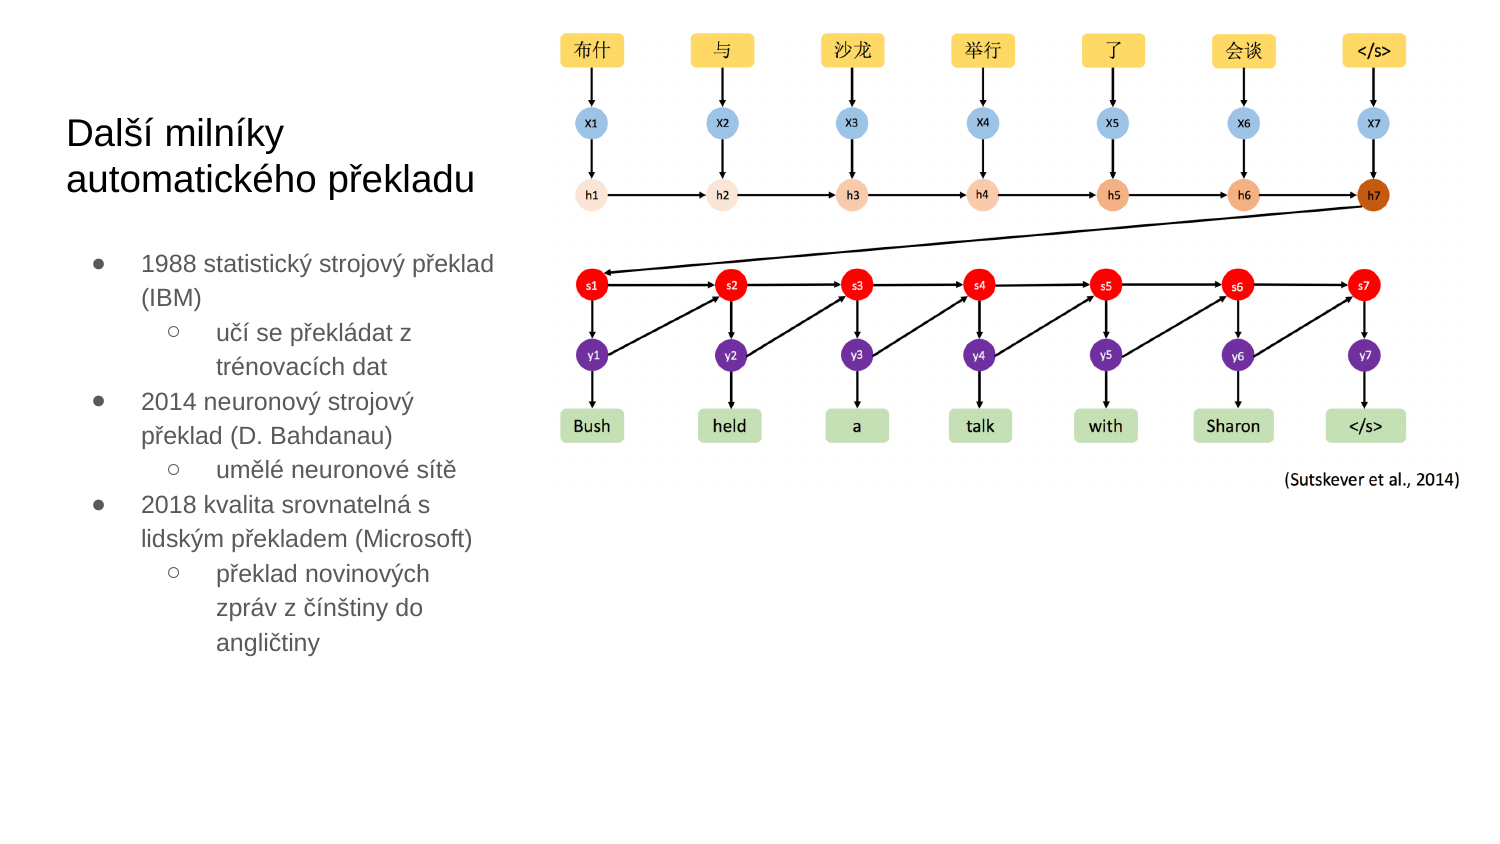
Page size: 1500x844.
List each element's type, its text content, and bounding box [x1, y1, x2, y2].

title Další milníky automatického překladu [51, 91, 512, 216]
list 1988 statistický strojový překlad (IBM) učí se překládat z trénovacích dat 2014 neuronový strojový překlad (D. Bahdanau) umělé neuronové sítě 2018 kvalita srovnatelná s lidským překladem (Microsoft) překlad novinových zpráv z čínštiny do angličtiny [51, 227, 512, 750]
picture [536, 24, 1476, 492]
